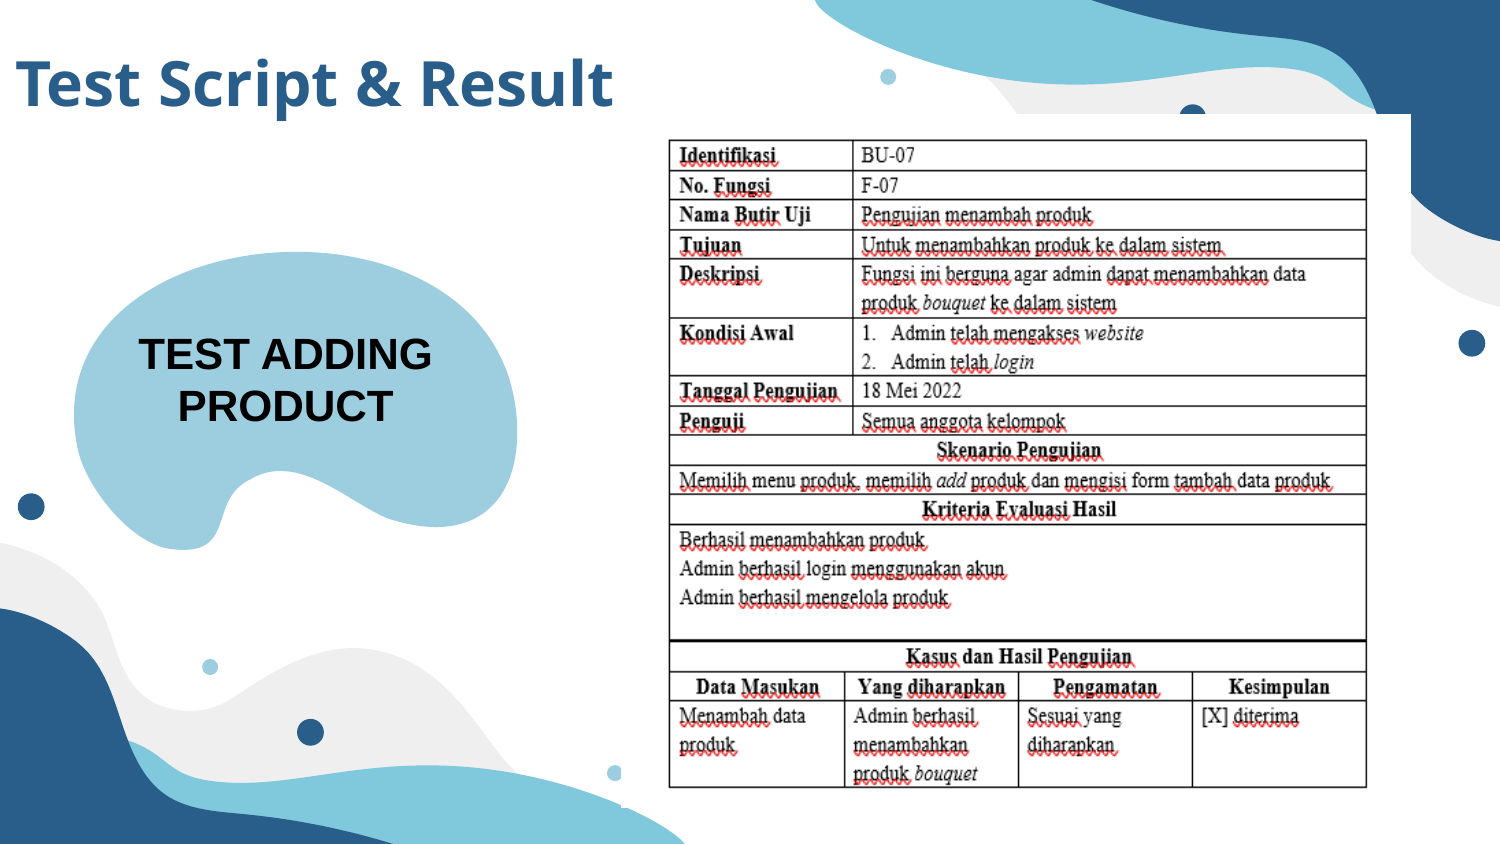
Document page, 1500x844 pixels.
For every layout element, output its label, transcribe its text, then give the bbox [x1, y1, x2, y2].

text_box [122, 251, 466, 310]
picture [620, 114, 1411, 808]
title Test Script & Result [0, 0, 1286, 187]
text_box [77, 446, 517, 550]
text_box TEST ADDING PRODUCT [39, 310, 532, 446]
